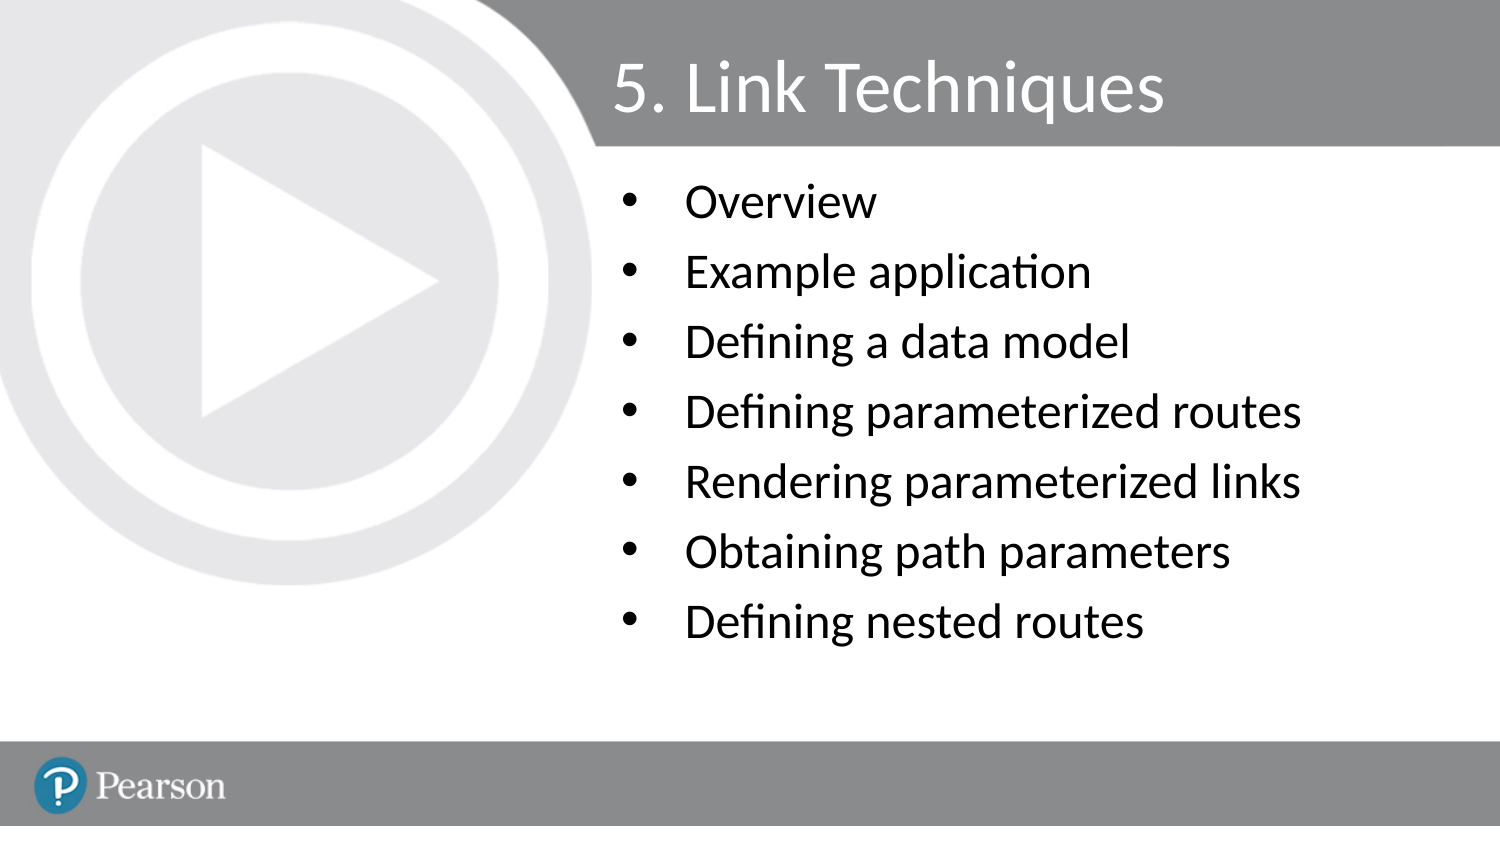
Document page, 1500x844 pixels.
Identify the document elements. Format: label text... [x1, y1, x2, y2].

title 5. Link Techniques [596, 30, 1465, 161]
picture [0, 0, 1500, 826]
subtitle Overview Example application Defining a data model Defining parameterized routes Rendering parameterized links Obtaining path parameters Defining nested routes [596, 161, 1465, 712]
